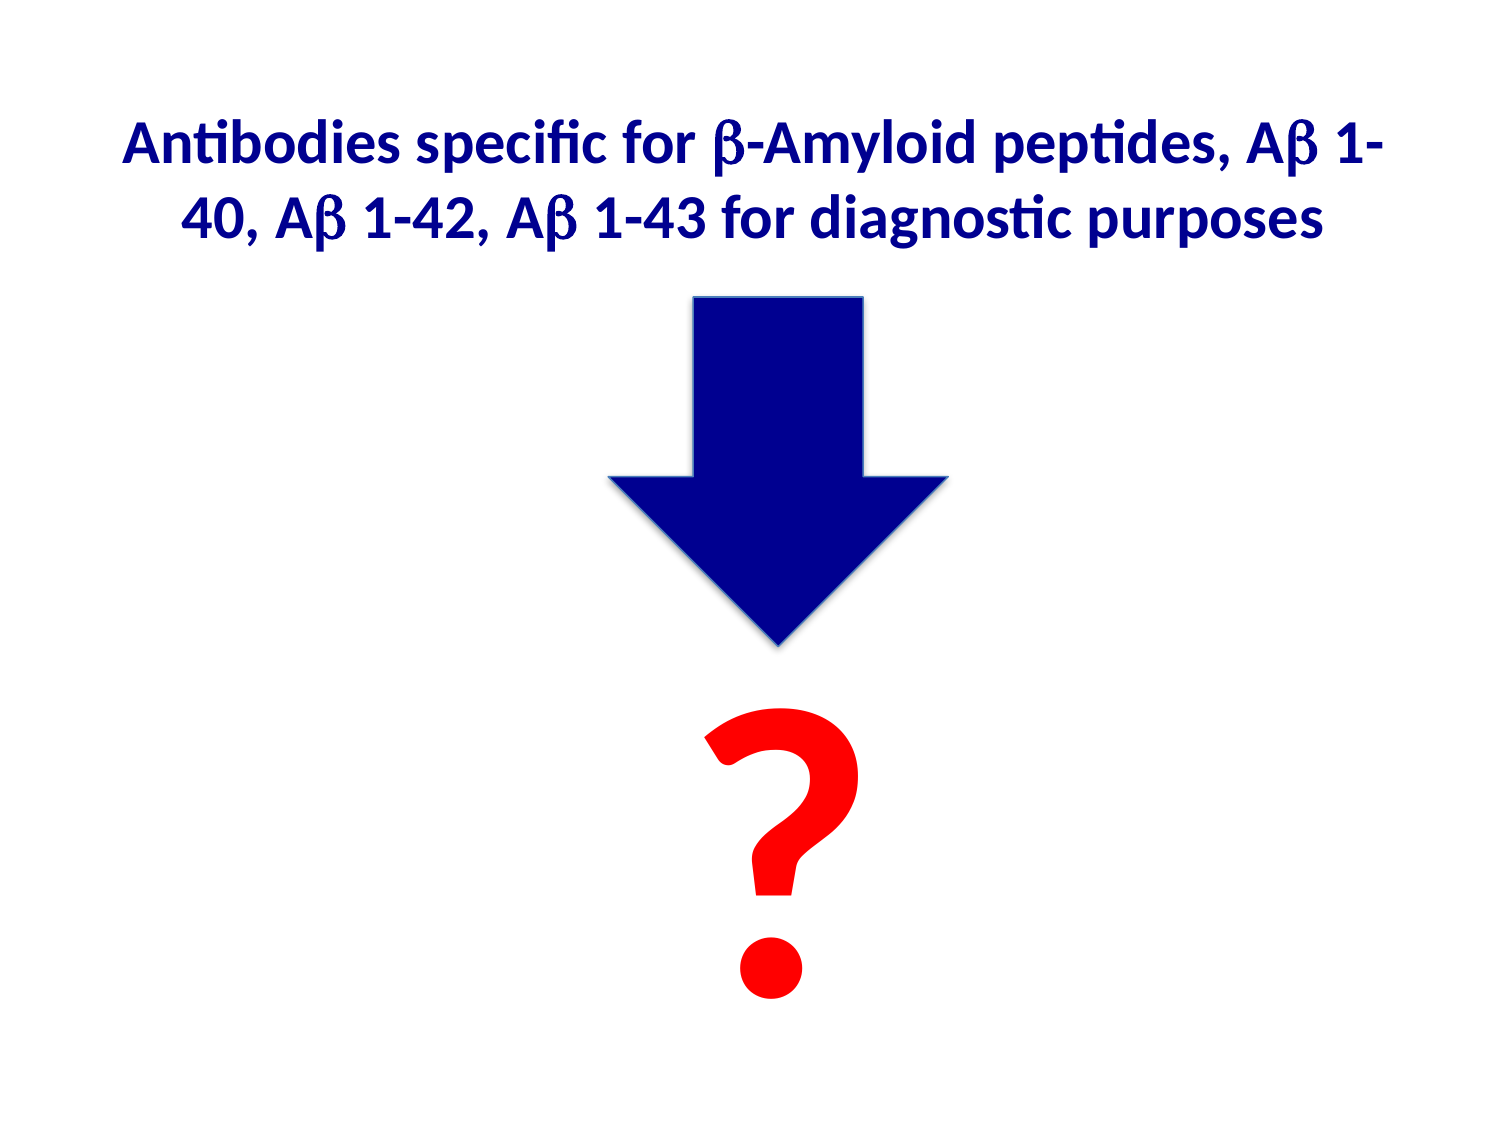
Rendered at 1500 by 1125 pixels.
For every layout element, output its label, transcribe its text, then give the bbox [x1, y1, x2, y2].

text_box [607, 296, 949, 572]
text_box Antibodies specific for b-Amyloid peptides, Ab 1-40, Ab 1-42, Ab 1-43 for diagnostic purposes [98, 93, 1409, 258]
text_box ? [669, 572, 893, 1088]
